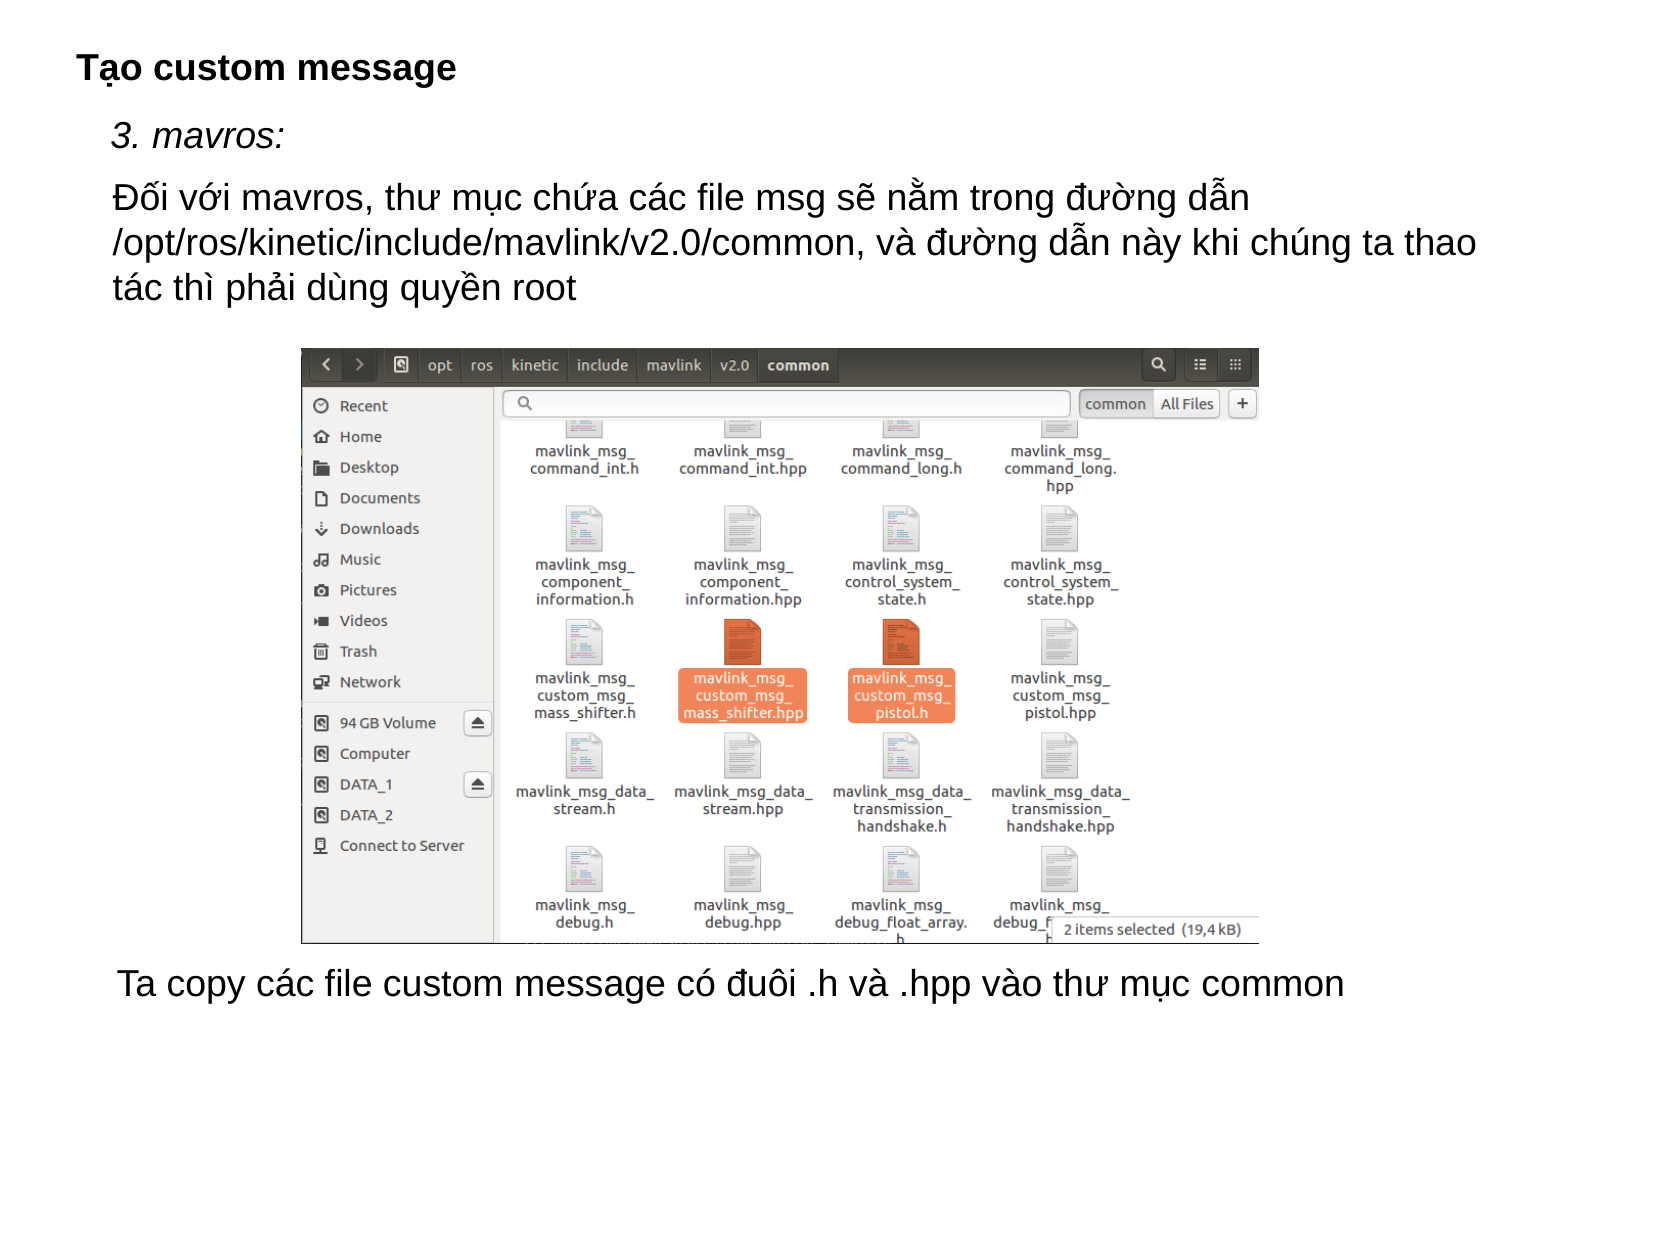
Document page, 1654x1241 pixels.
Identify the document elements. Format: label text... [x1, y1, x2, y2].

text_box Tạo custom message [61, 35, 483, 96]
picture [301, 348, 1259, 945]
text_box Ta copy các file custom message có đuôi .h và .hpp vào thư mục common [101, 951, 1536, 1012]
text_box Đối với mavros, thư mục chứa các file msg sẽ nằm trong đường dẫn /opt/ros/kinetic/include/mavlink/v2.0/common, và đường dẫn này khi chúng ta thao tác thì phải dùng quyền root [97, 165, 1501, 316]
text_box 3. mavros: [95, 103, 301, 164]
